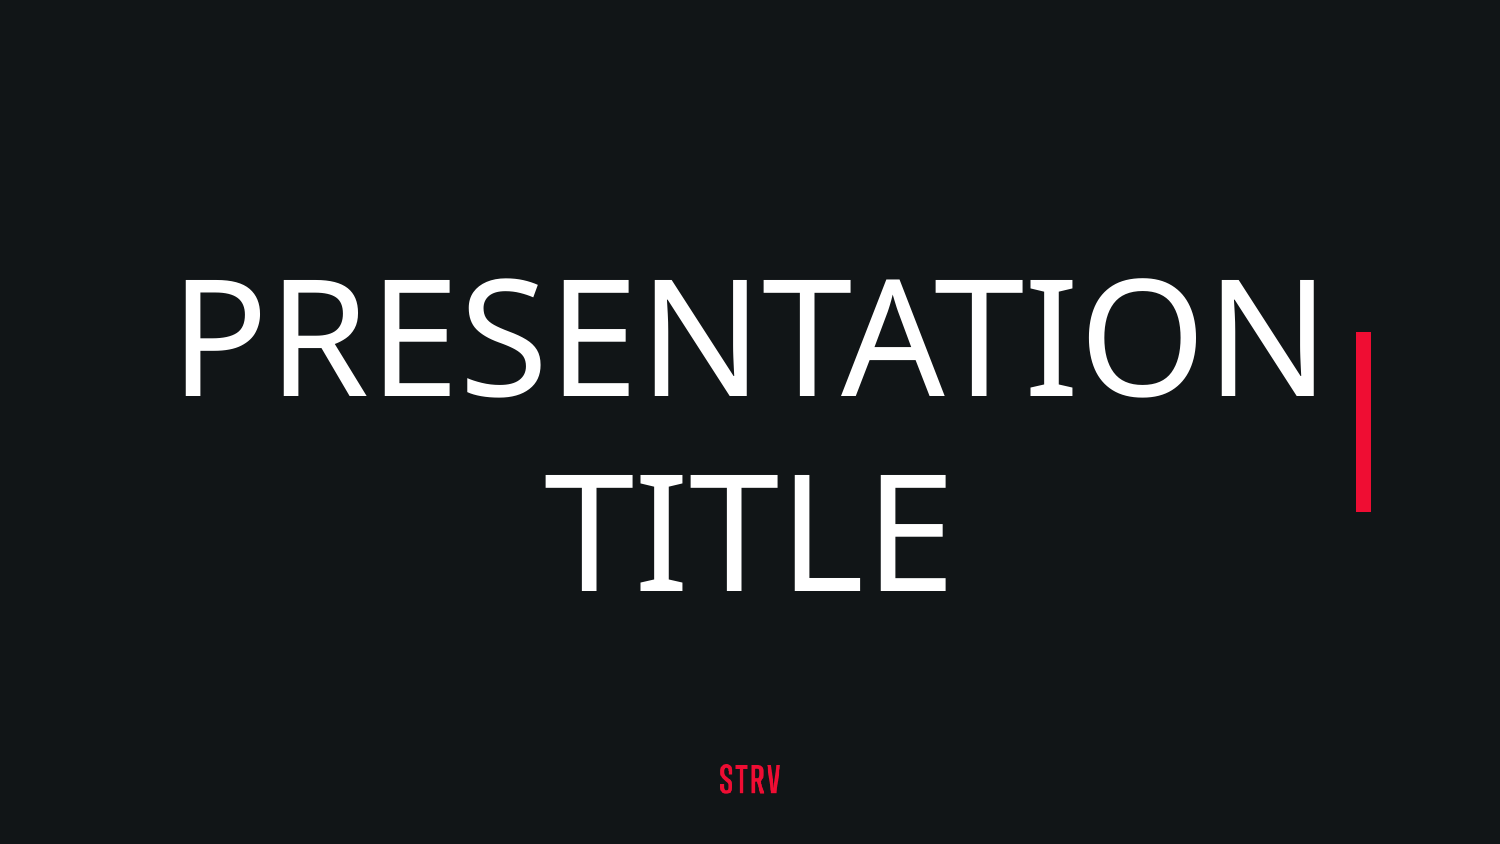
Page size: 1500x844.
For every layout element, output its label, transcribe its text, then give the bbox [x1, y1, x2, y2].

picture [720, 764, 780, 794]
picture [1356, 331, 1372, 512]
title PRESENTATION TITLE [0, 248, 1500, 609]
